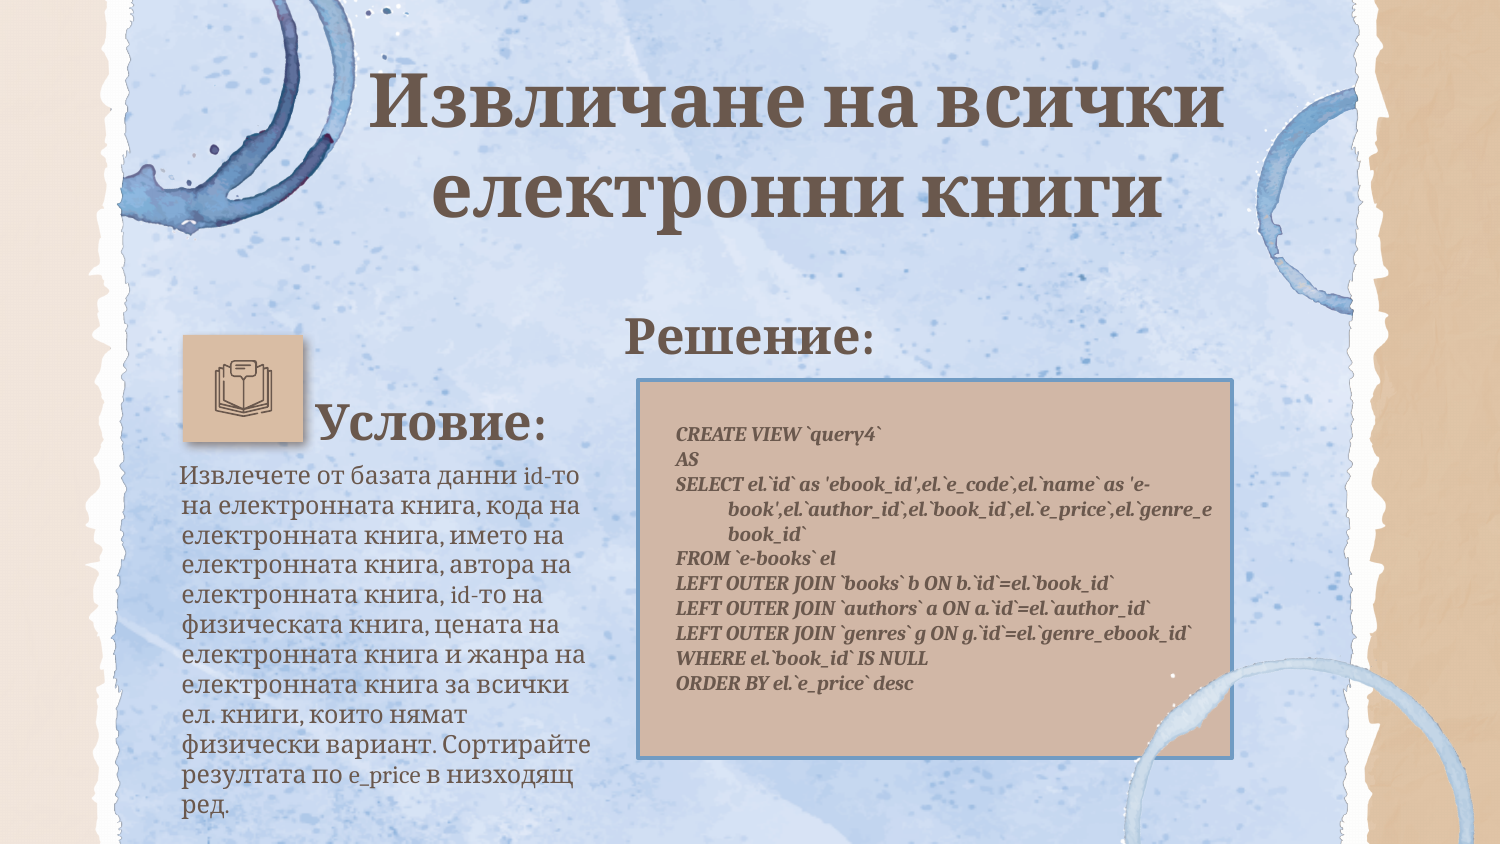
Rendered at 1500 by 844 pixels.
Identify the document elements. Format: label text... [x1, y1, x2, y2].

subtitle Извлечете от базата данни id-то на електронната книга, кода на електронната книга, името на електронната книга, автора на електронната книга, id-то на физическата книга, цената на електронната книга и жанра на електронната книга за всички ел. книги, които нямат физически вариант. Сортирайте резултата по e_price в низходящ ред. [91, 444, 611, 562]
picture [0, 0, 1500, 844]
subtitle Решение: [489, 285, 1010, 380]
title Извличане на всички електронни книги [184, 37, 1410, 131]
subtitle CREATE VIEW `query4` AS SELECT el.`id` as 'ebook_id',el.`e_code`,el.`name` as 'e-book',el.`author_id`,el.`book_id`,el.`e_price`,el.`genre_ebook_id` FROM `e-books` el LEFT OUTER JOIN `books` b ON b.`id`=el.`book_id` LEFT OUTER JOIN `authors` a ON a.`id`=el.`author_id` LEFT OUTER JOIN `genres` g ON g.`id`=el.`genre_ebook_id` WHERE el.`book_id` IS NULL ORDER BY el.`e_price` desc [636, 378, 1234, 760]
subtitle Условие: [315, 371, 636, 466]
text_box [182, 334, 303, 442]
subtitle Условие: [171, 371, 180, 444]
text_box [214, 359, 273, 418]
